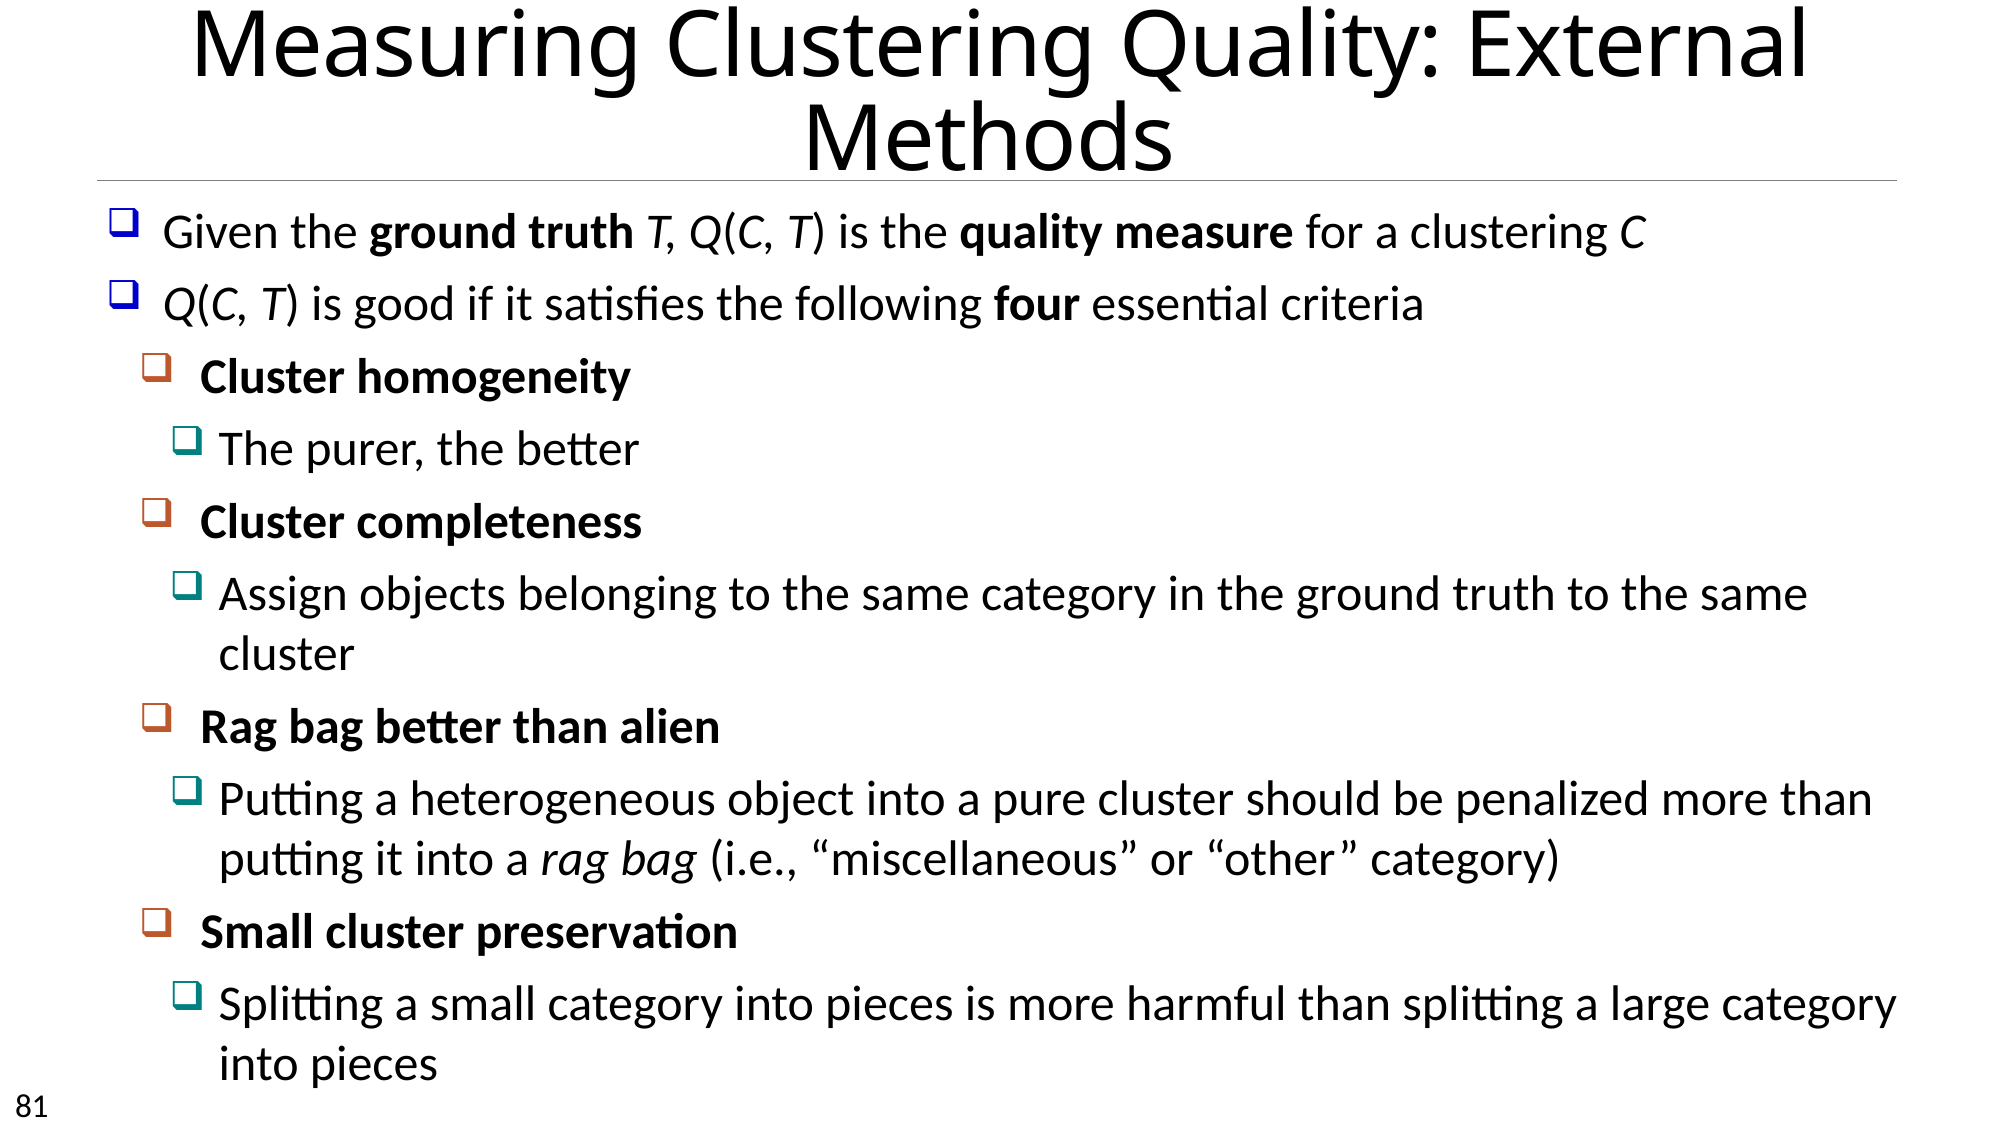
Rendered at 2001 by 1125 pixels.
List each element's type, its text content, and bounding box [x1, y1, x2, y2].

title Measuring Clustering Quality: External Methods [0, 0, 2000, 191]
list Given the ground truth T, Q(C, T) is the quality measure for a clustering C Q(C, T) is good if it satisfies the following four essential criteria Cluster homogeneity The purer, the better Cluster completeness Assign objects belonging to the same category in the ground truth to the same cluster Rag bag better than alien Putting a heterogeneous object into a pure cluster should be penalized more than putting it into a rag bag (i.e., “miscellaneous” or “other” category) Small cluster preservation Splitting a small category into pieces is more harmful than splitting a large category into pieces [91, 190, 1933, 1079]
